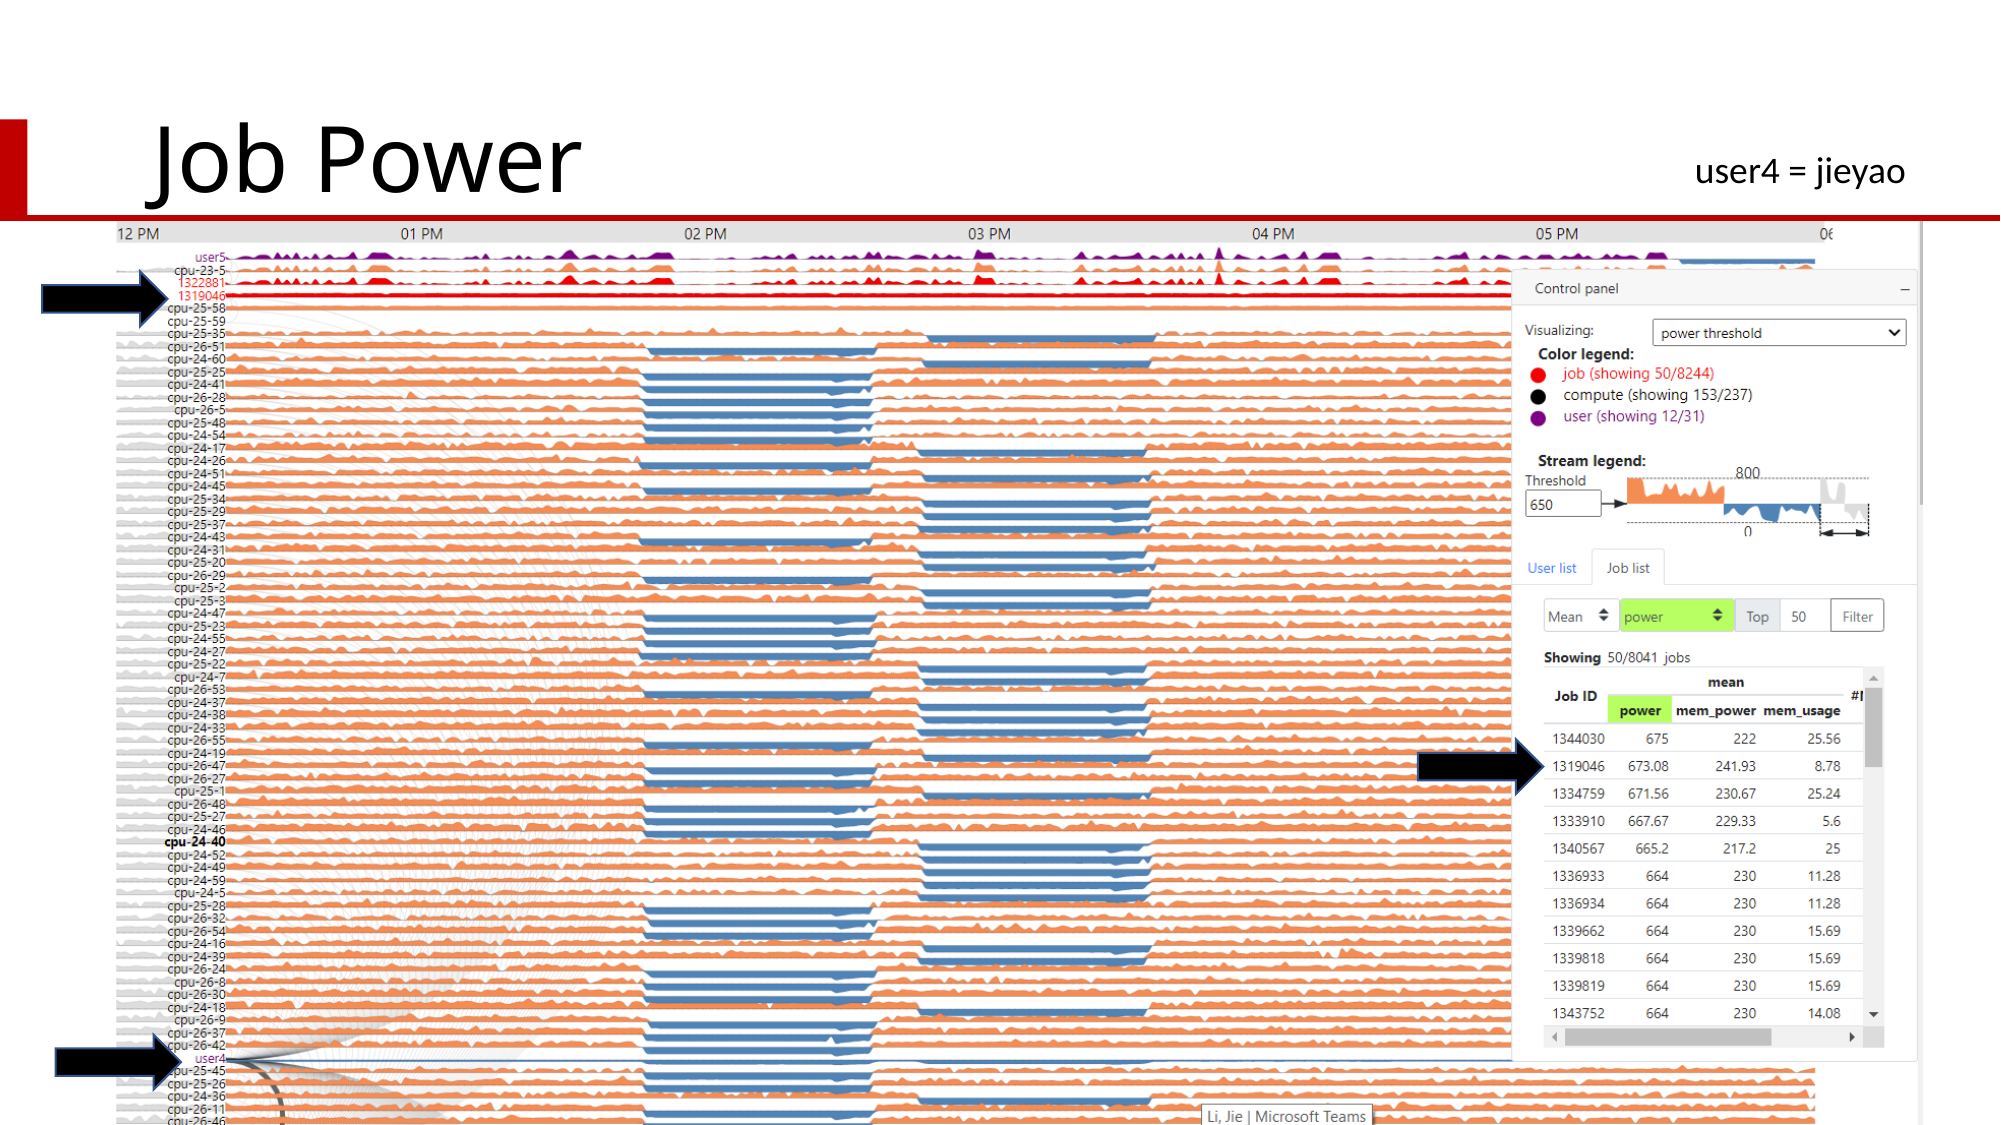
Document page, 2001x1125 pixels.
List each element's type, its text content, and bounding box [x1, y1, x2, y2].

title Job Power [137, 53, 1863, 215]
picture [104, 218, 1923, 1125]
text_box [54, 1047, 104, 1077]
text_box [41, 284, 104, 314]
text_box [0, 118, 28, 215]
text_box user4 = jieyao [1679, 138, 1921, 198]
